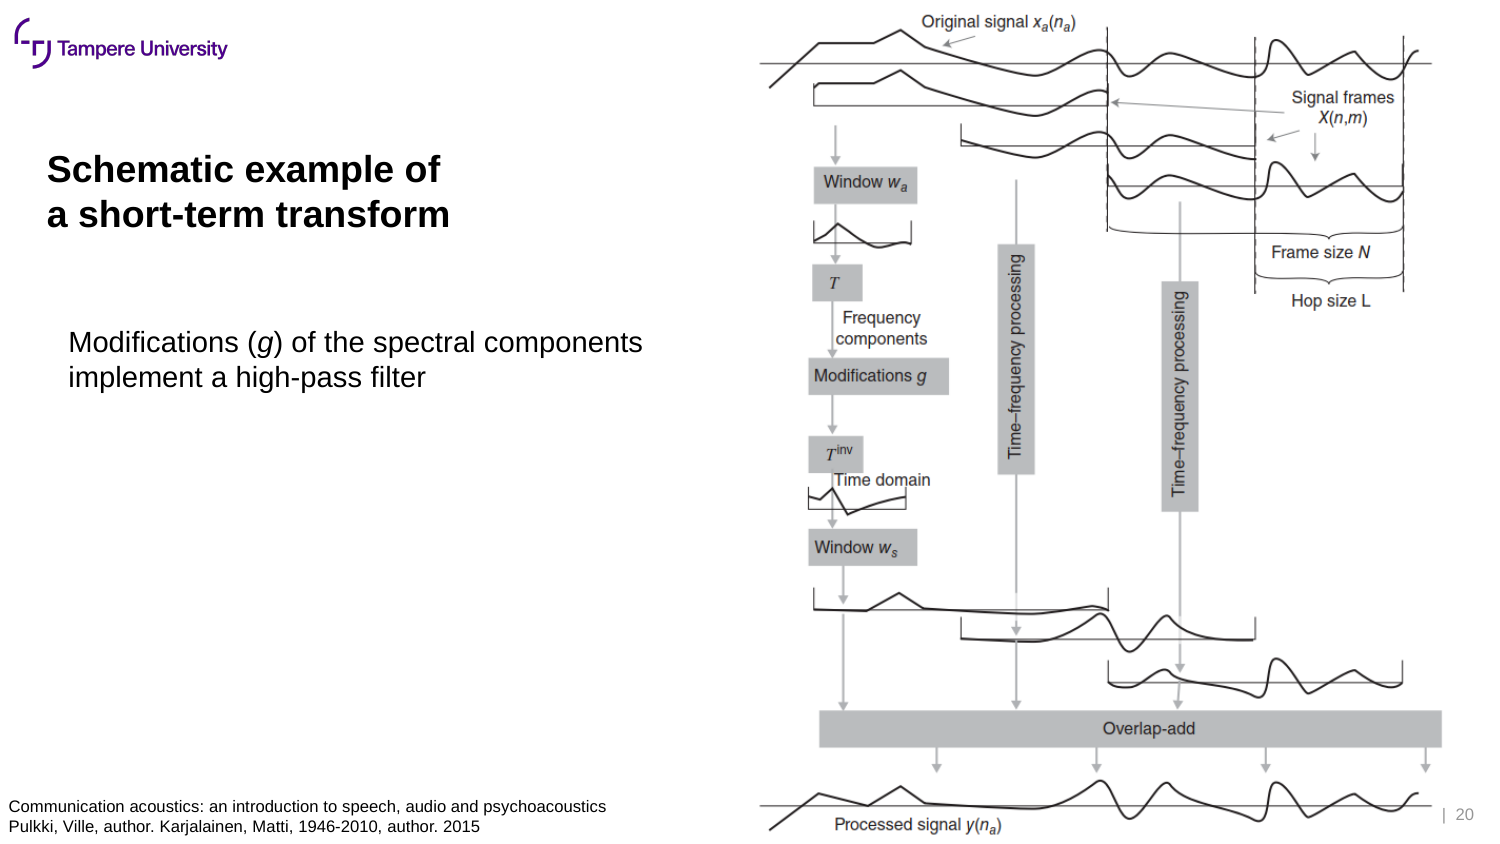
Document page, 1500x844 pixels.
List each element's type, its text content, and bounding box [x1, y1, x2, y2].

text_box Communication acoustics: an introduction to speech, audio and psychoacoustics Pulkki, Ville, author. Karjalainen, Matti, 1946-2010, author. 2015 [0, 788, 672, 843]
picture [3, 4, 241, 80]
text_box Schematic example of a short-term transform [32, 137, 477, 243]
text_box Modifications (g) of the spectral components implement a high-pass filter [53, 316, 744, 401]
slide_number | 20 [1451, 798, 1486, 830]
picture [749, 0, 1447, 844]
